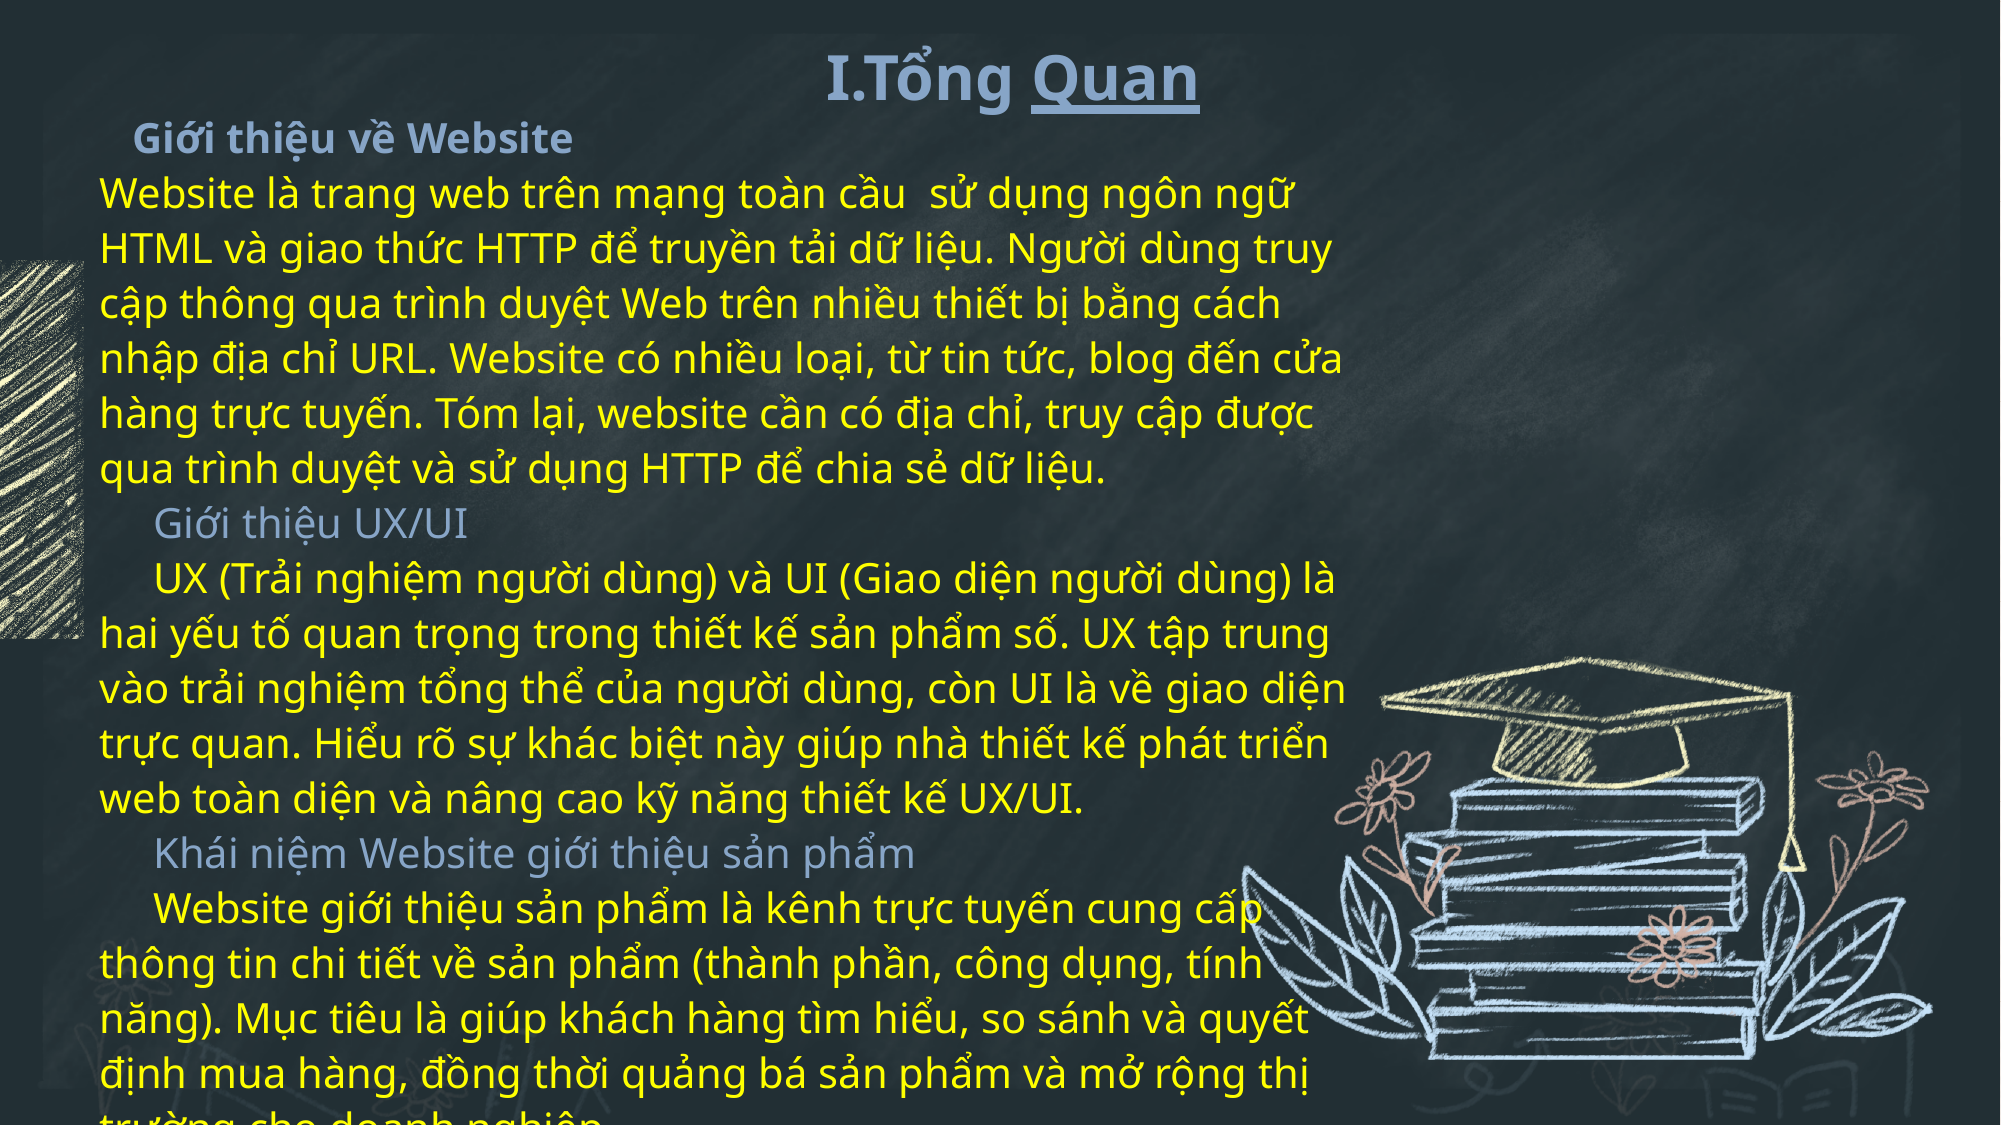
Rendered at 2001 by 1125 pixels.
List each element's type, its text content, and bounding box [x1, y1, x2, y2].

picture [0, 0, 2001, 1125]
text_box Giới thiệu về Website Website là trang web trên mạng toàn cầu sử dụng ngôn ngữ HTML và giao thức HTTP để truyền tải dữ liệu. Người dùng truy cập thông qua trình duyệt Web trên nhiều thiết bị bằng cách nhập địa chỉ URL. Website có nhiều loại, từ tin tức, blog đến cửa hàng trực tuyến. Tóm lại, website cần có địa chỉ, truy cập được qua trình duyệt và sử dụng HTTP để chia sẻ dữ liệu. Giới thiệu UX/UI UX (Trải nghiệm người dùng) và UI (Giao diện người dùng) là hai yếu tố quan trọng trong thiết kế sản phẩm số. UX tập trung vào trải nghiệm tổng thể của người dùng, còn UI là về giao diện trực quan. Hiểu rõ sự khác biệt này giúp nhà thiết kế phát triển web toàn diện và nâng cao kỹ năng thiết kế UX/UI. Khái niệm Website giới thiệu sản phẩm Website giới thiệu sản phẩm là kênh trực tuyến cung cấp thông tin chi tiết về sản phẩm (thành phần, công dụng, tính năng). Mục tiêu là giúp khách hàng tìm hiểu, so sánh và quyết định mua hàng, đồng thời quảng bá sản phẩm và mở rộng thị trường cho doanh nghiệp. [84, 99, 1395, 1082]
text_box I.Tổng Quan [442, 30, 1585, 100]
